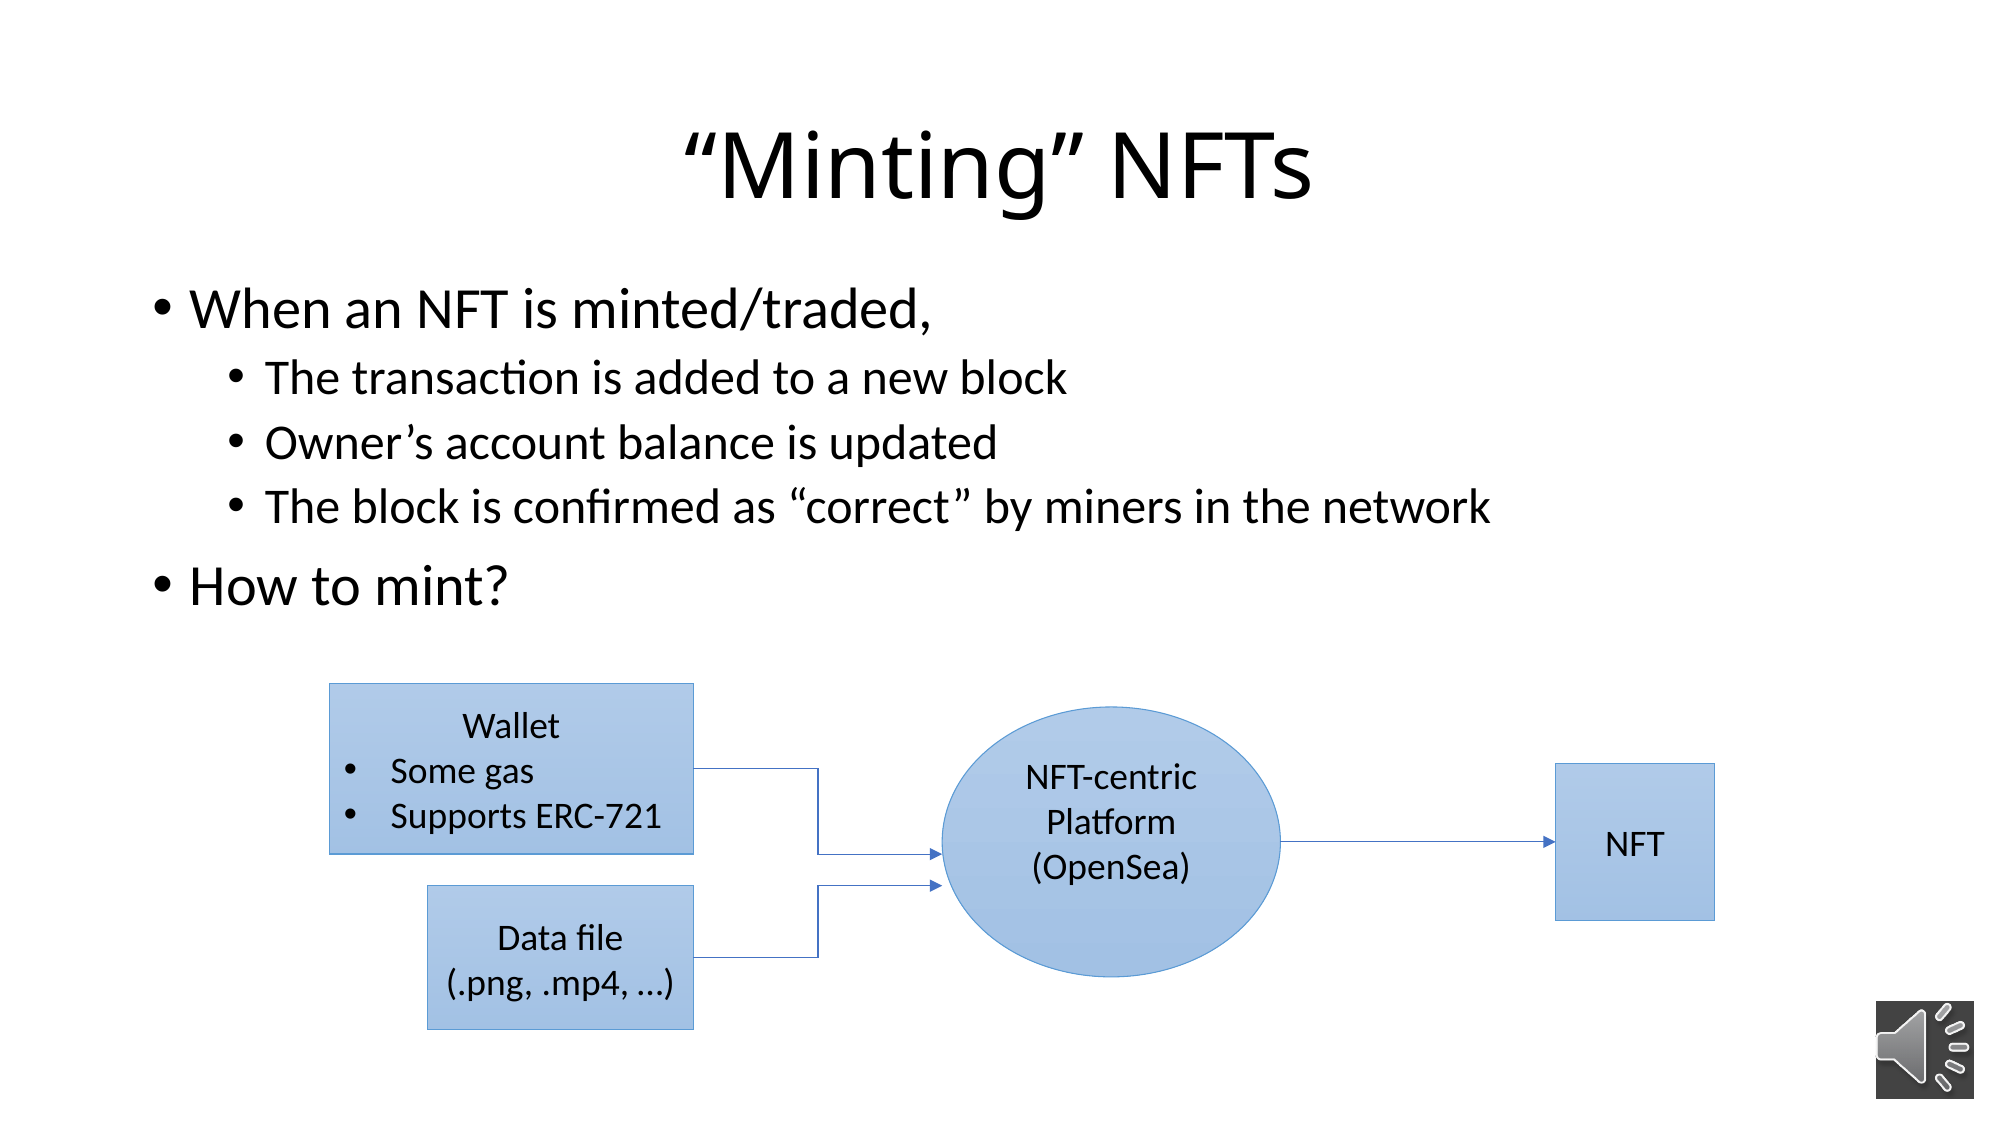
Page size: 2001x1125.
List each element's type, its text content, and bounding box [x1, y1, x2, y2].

text_box NFT-centric Platform (OpenSea) [942, 706, 1281, 978]
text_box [693, 768, 943, 855]
picture [1874, 999, 1975, 1100]
text_box NFT [1555, 763, 1715, 921]
text_box Wallet Some gas Supports ERC-721 [329, 683, 694, 855]
text_box Data file (.png, .mp4, …) [427, 885, 694, 1030]
title “Minting” NFTs [137, 59, 1863, 270]
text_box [693, 885, 943, 958]
list When an NFT is minted/traded, The transaction is added to a new block Owner’s account balance is updated The block is confirmed as “correct” by miners in the network How to mint? [137, 270, 1863, 645]
